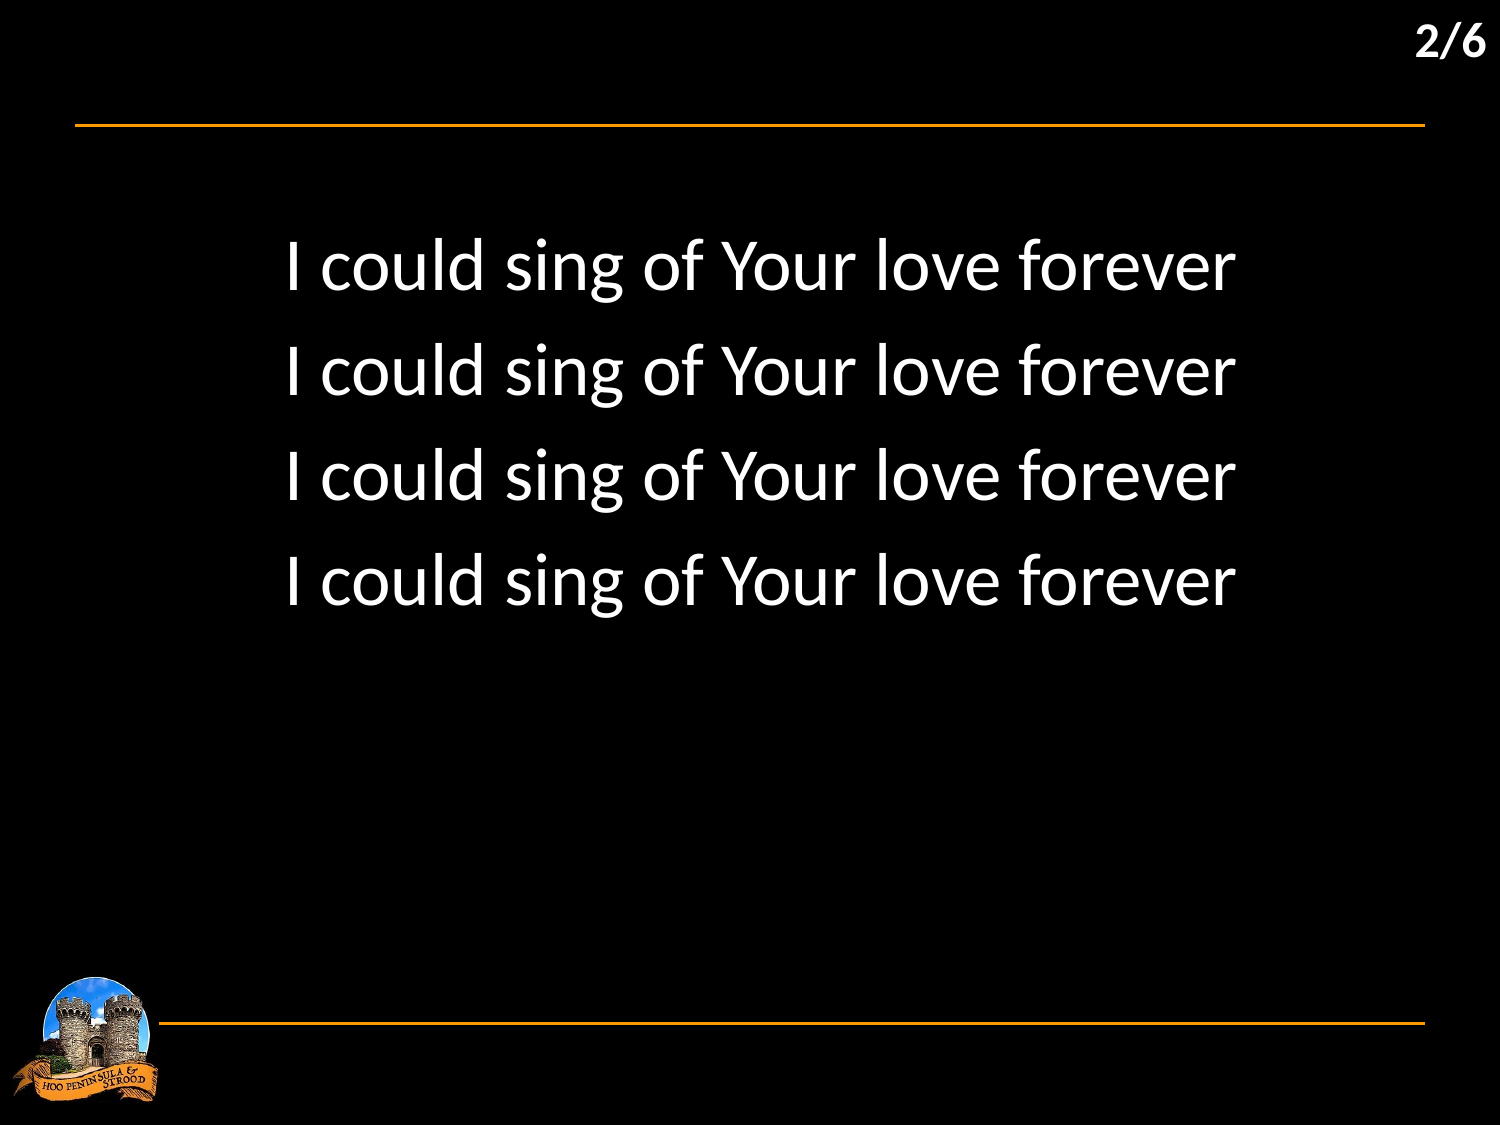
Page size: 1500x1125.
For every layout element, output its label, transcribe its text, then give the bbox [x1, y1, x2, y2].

subtitle I could sing of Your love forever I could sing of Your love forever I could sing of Your love forever I could sing of Your love forever [53, 208, 1471, 1094]
picture [11, 975, 160, 1103]
text_box 2/6 [1399, 0, 1500, 75]
